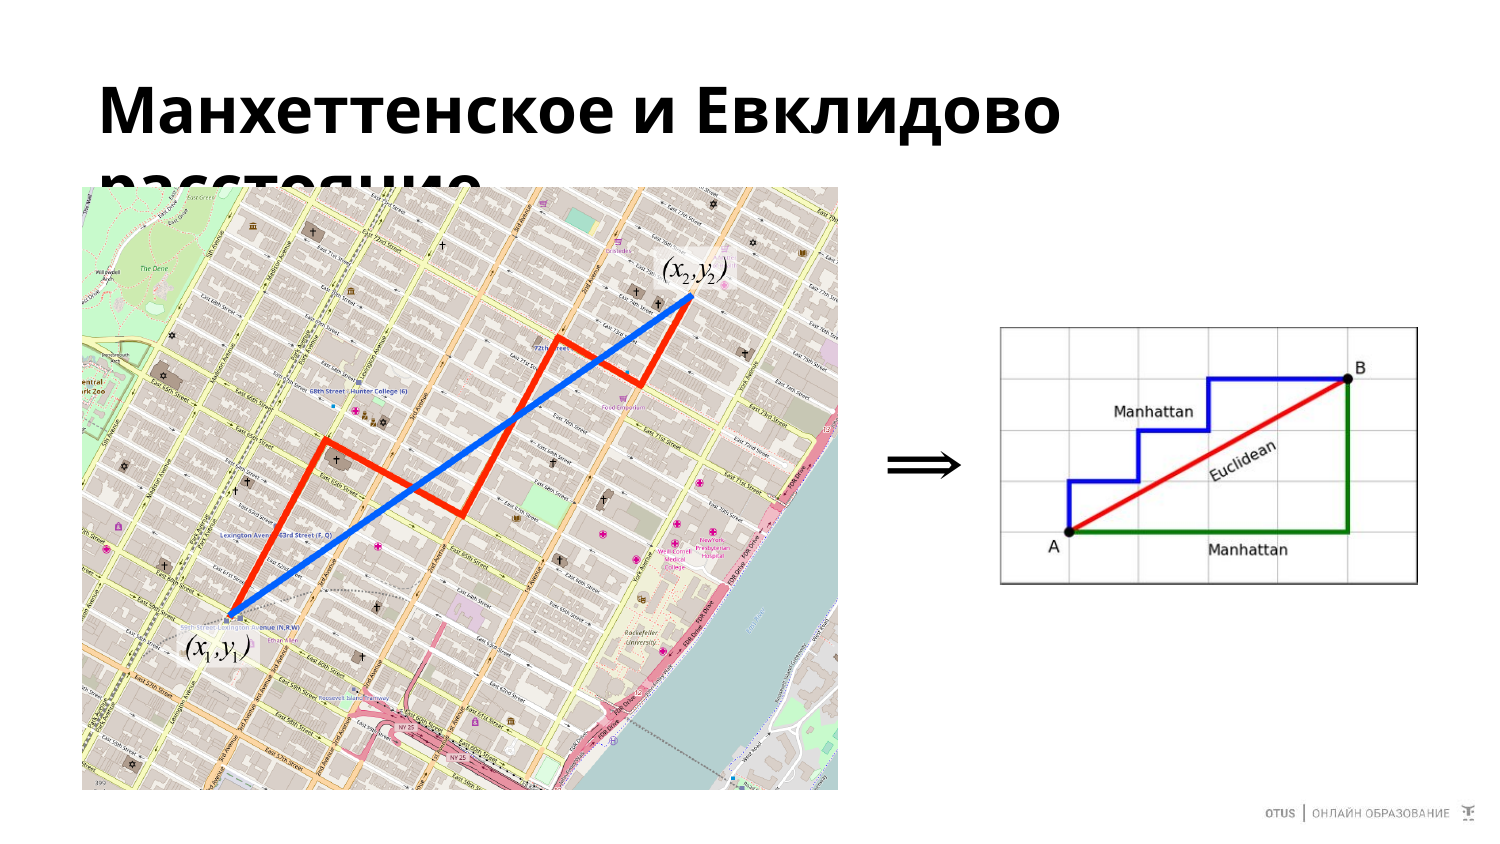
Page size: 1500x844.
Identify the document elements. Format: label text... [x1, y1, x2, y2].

picture [81, 187, 838, 790]
title Манхеттенское и Евклидово расстояние [82, 54, 1480, 234]
picture [1262, 799, 1475, 825]
picture [999, 327, 1419, 585]
